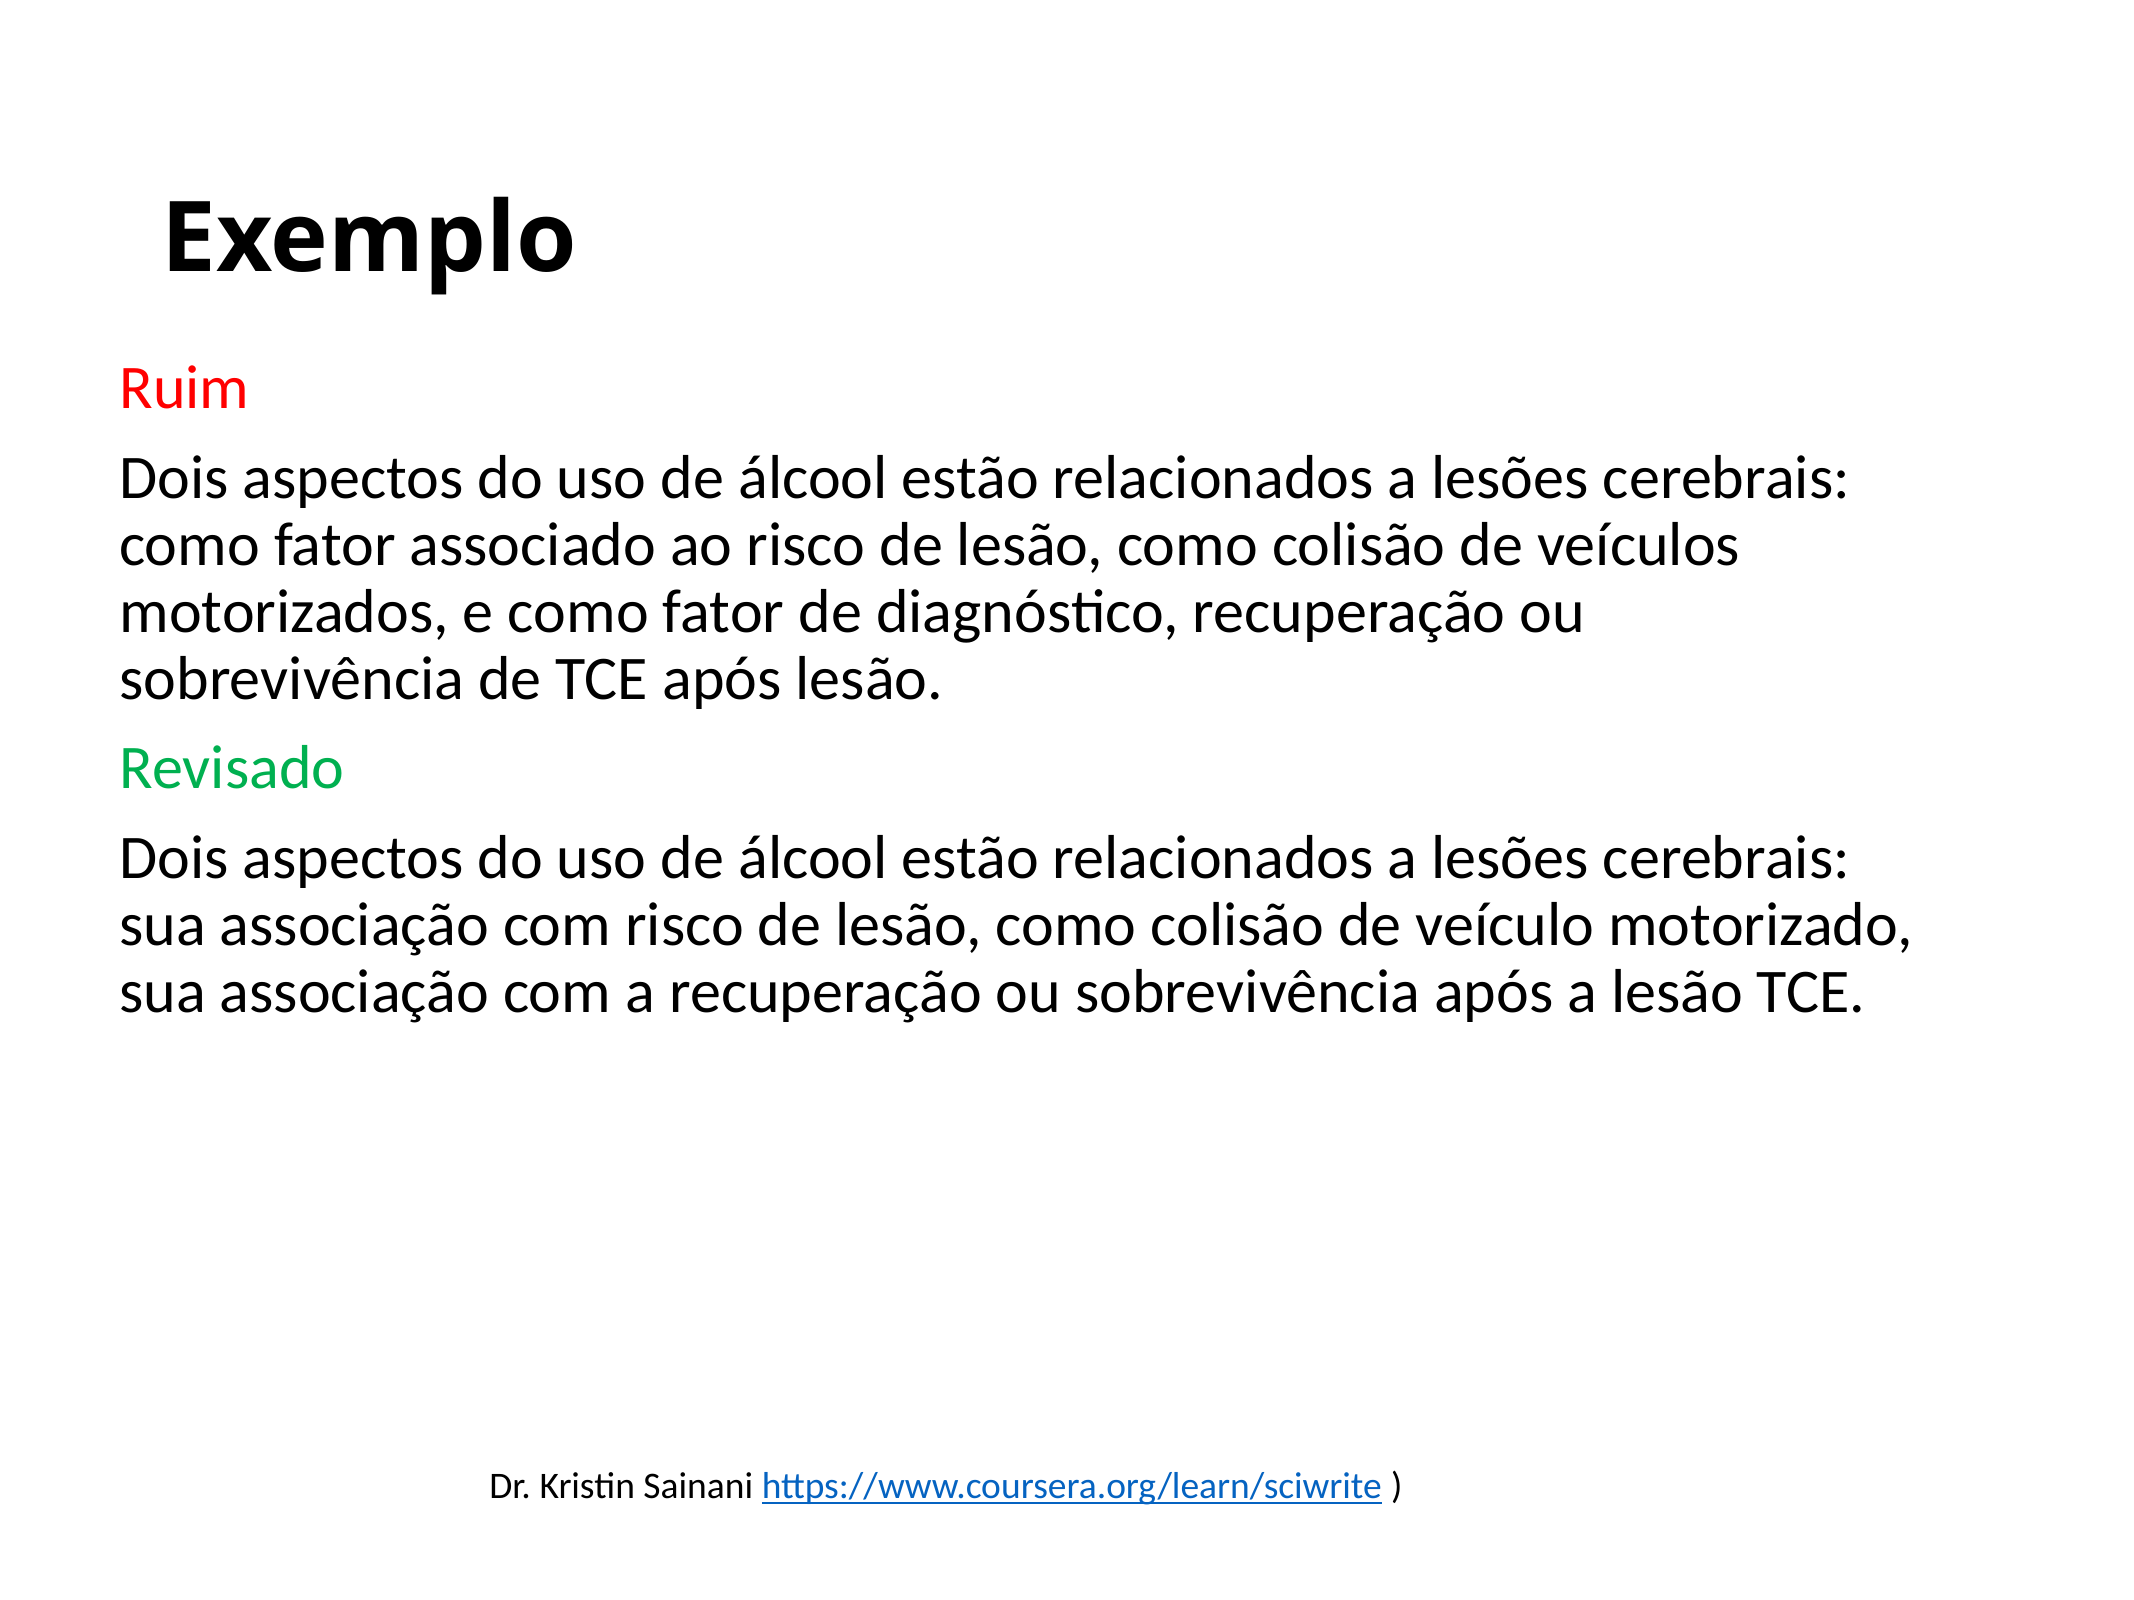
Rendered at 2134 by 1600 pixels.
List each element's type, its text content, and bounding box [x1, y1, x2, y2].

title Exemplo [146, 85, 1987, 395]
text_box Dr. Kristin Sainani https://www.coursera.org/learn/sciwrite ) [474, 1454, 1418, 1514]
list Ruim Dois aspectos do uso de álcool estão relacionados a lesões cerebrais: como fator associado ao risco de lesão, como colisão de veículos motorizados, e como fator de diagnóstico, recuperação ou sobrevivência de TCE após lesão. Revisado Dois aspectos do uso de álcool estão relacionados a lesões cerebrais: sua associação com risco de lesão, como colisão de veículo motorizado, sua associação com a recuperação ou sobrevivência após a lesão TCE. [104, 347, 1945, 1363]
